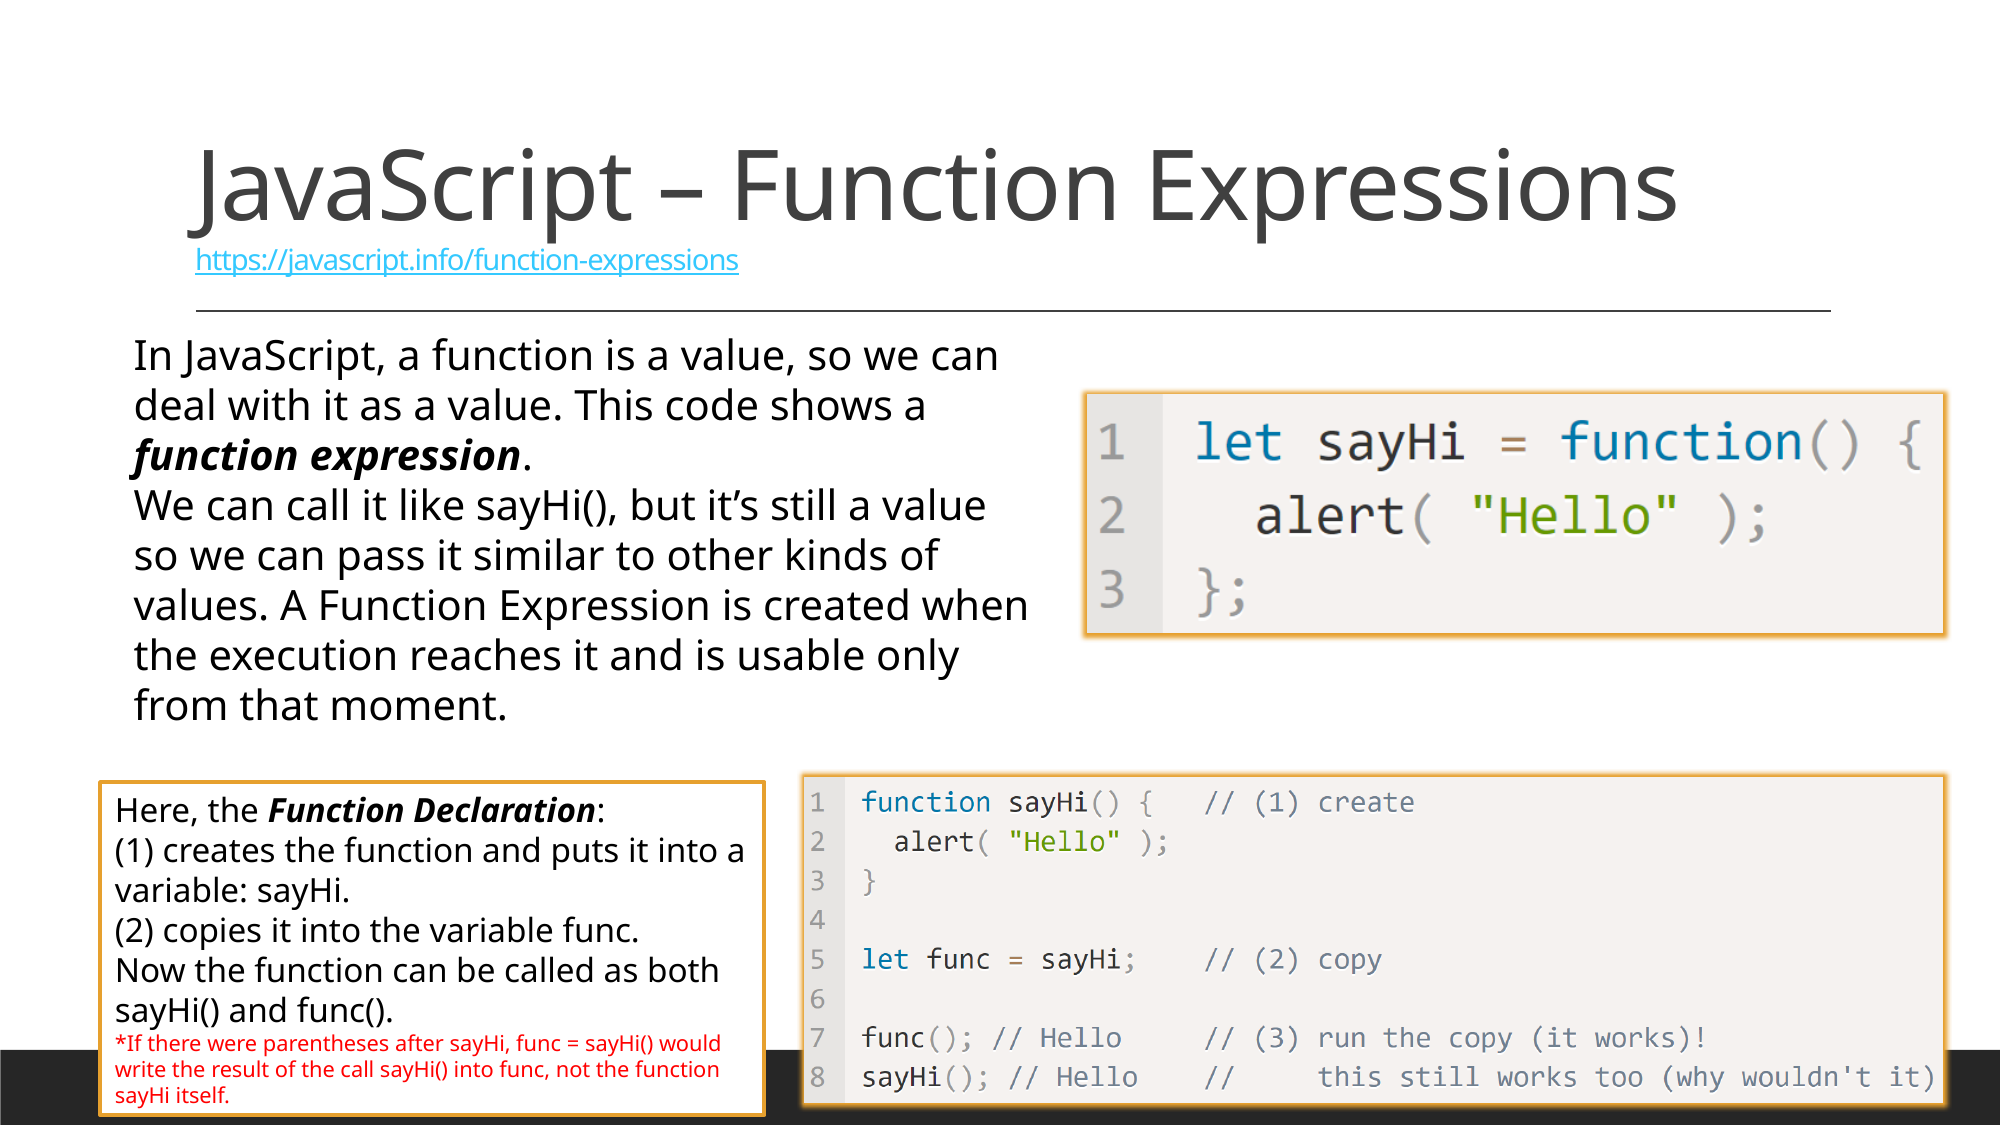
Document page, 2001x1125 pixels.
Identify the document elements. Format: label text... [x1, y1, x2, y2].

picture [804, 776, 1943, 1104]
text_box Here, the Function Declaration: (1) creates the function and puts it into a variable: sayHi. (2) copies it into the variable func. Now the function can be called as both sayHi() and func(). *If there were parentheses after sayHi, func = sayHi() would write the result of the call sayHi() into func, not the function sayHi itself. [100, 782, 765, 1116]
title JavaScript – Function Expressions https://javascript.info/function-expressions [180, 47, 1899, 285]
text_box In JavaScript, a function is a value, so we can deal with it as a value. This code shows a function expression. We can call it like sayHi(), but it’s still a value so we can pass it similar to other kinds of values. A Function Expression is created when the execution reaches it and is usable only from that moment. [118, 321, 1056, 737]
picture [1086, 393, 1943, 633]
